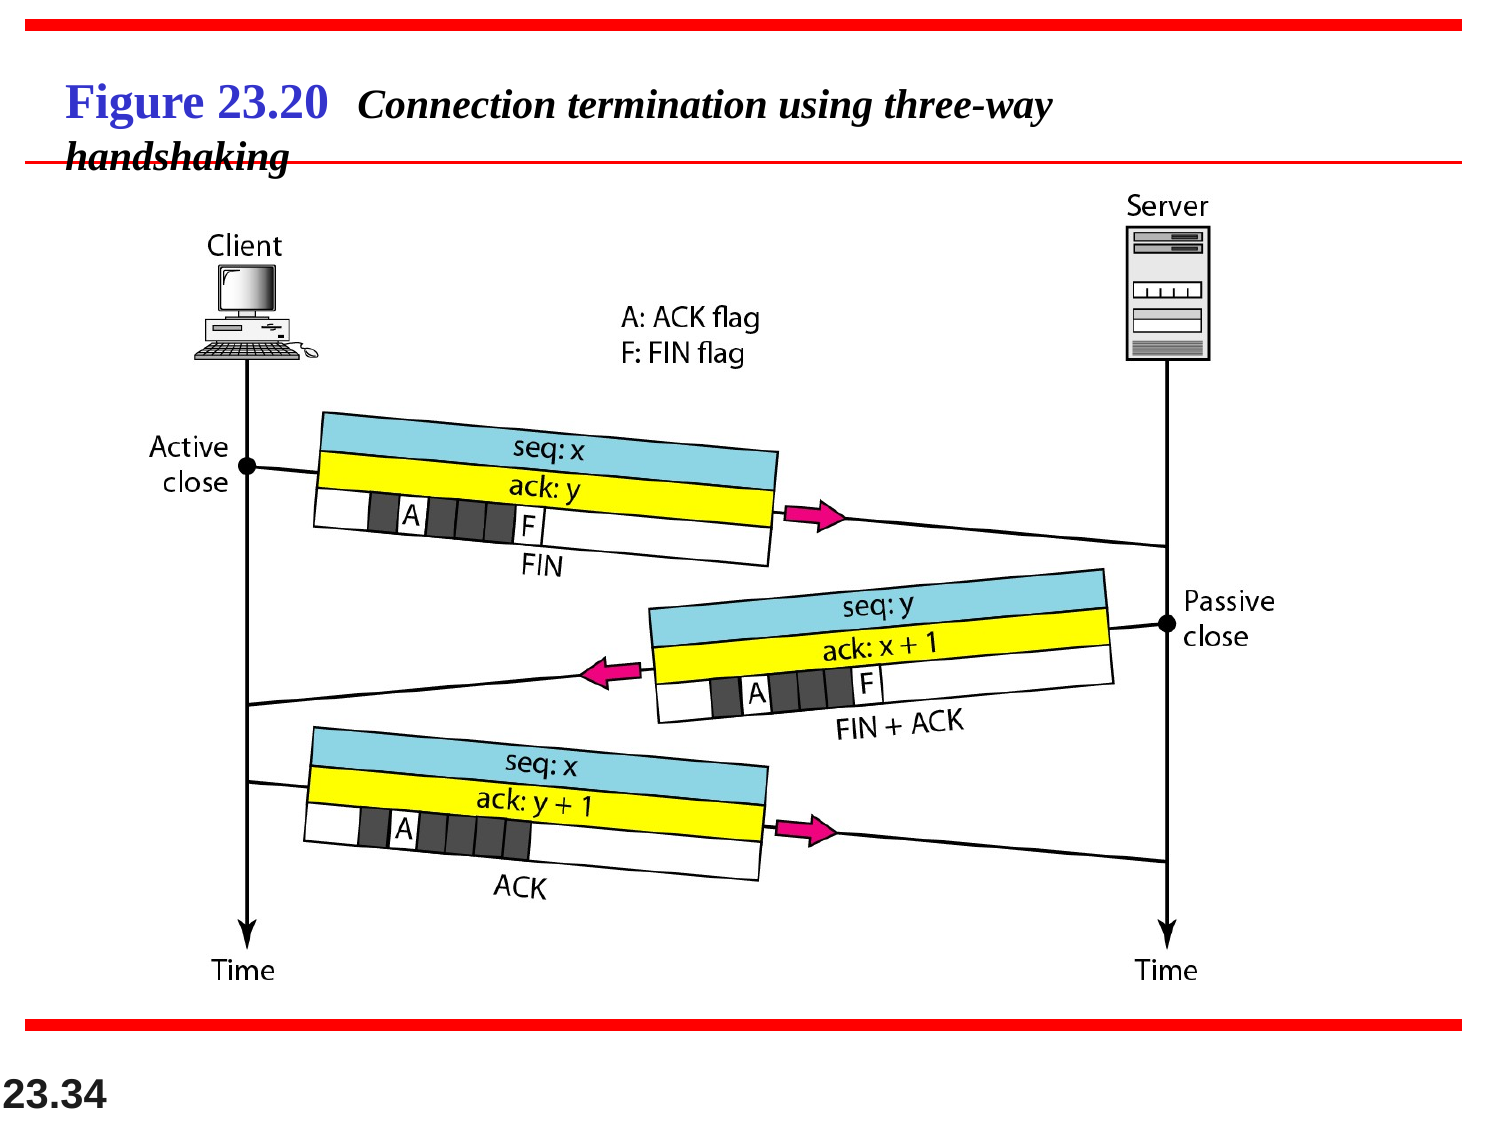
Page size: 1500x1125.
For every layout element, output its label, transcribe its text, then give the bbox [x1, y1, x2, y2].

slide_number 23.27 [0, 1068, 114, 1125]
picture [149, 194, 1274, 980]
title Figure 23.20 Connection termination using three-way handshaking [62, 66, 1288, 257]
